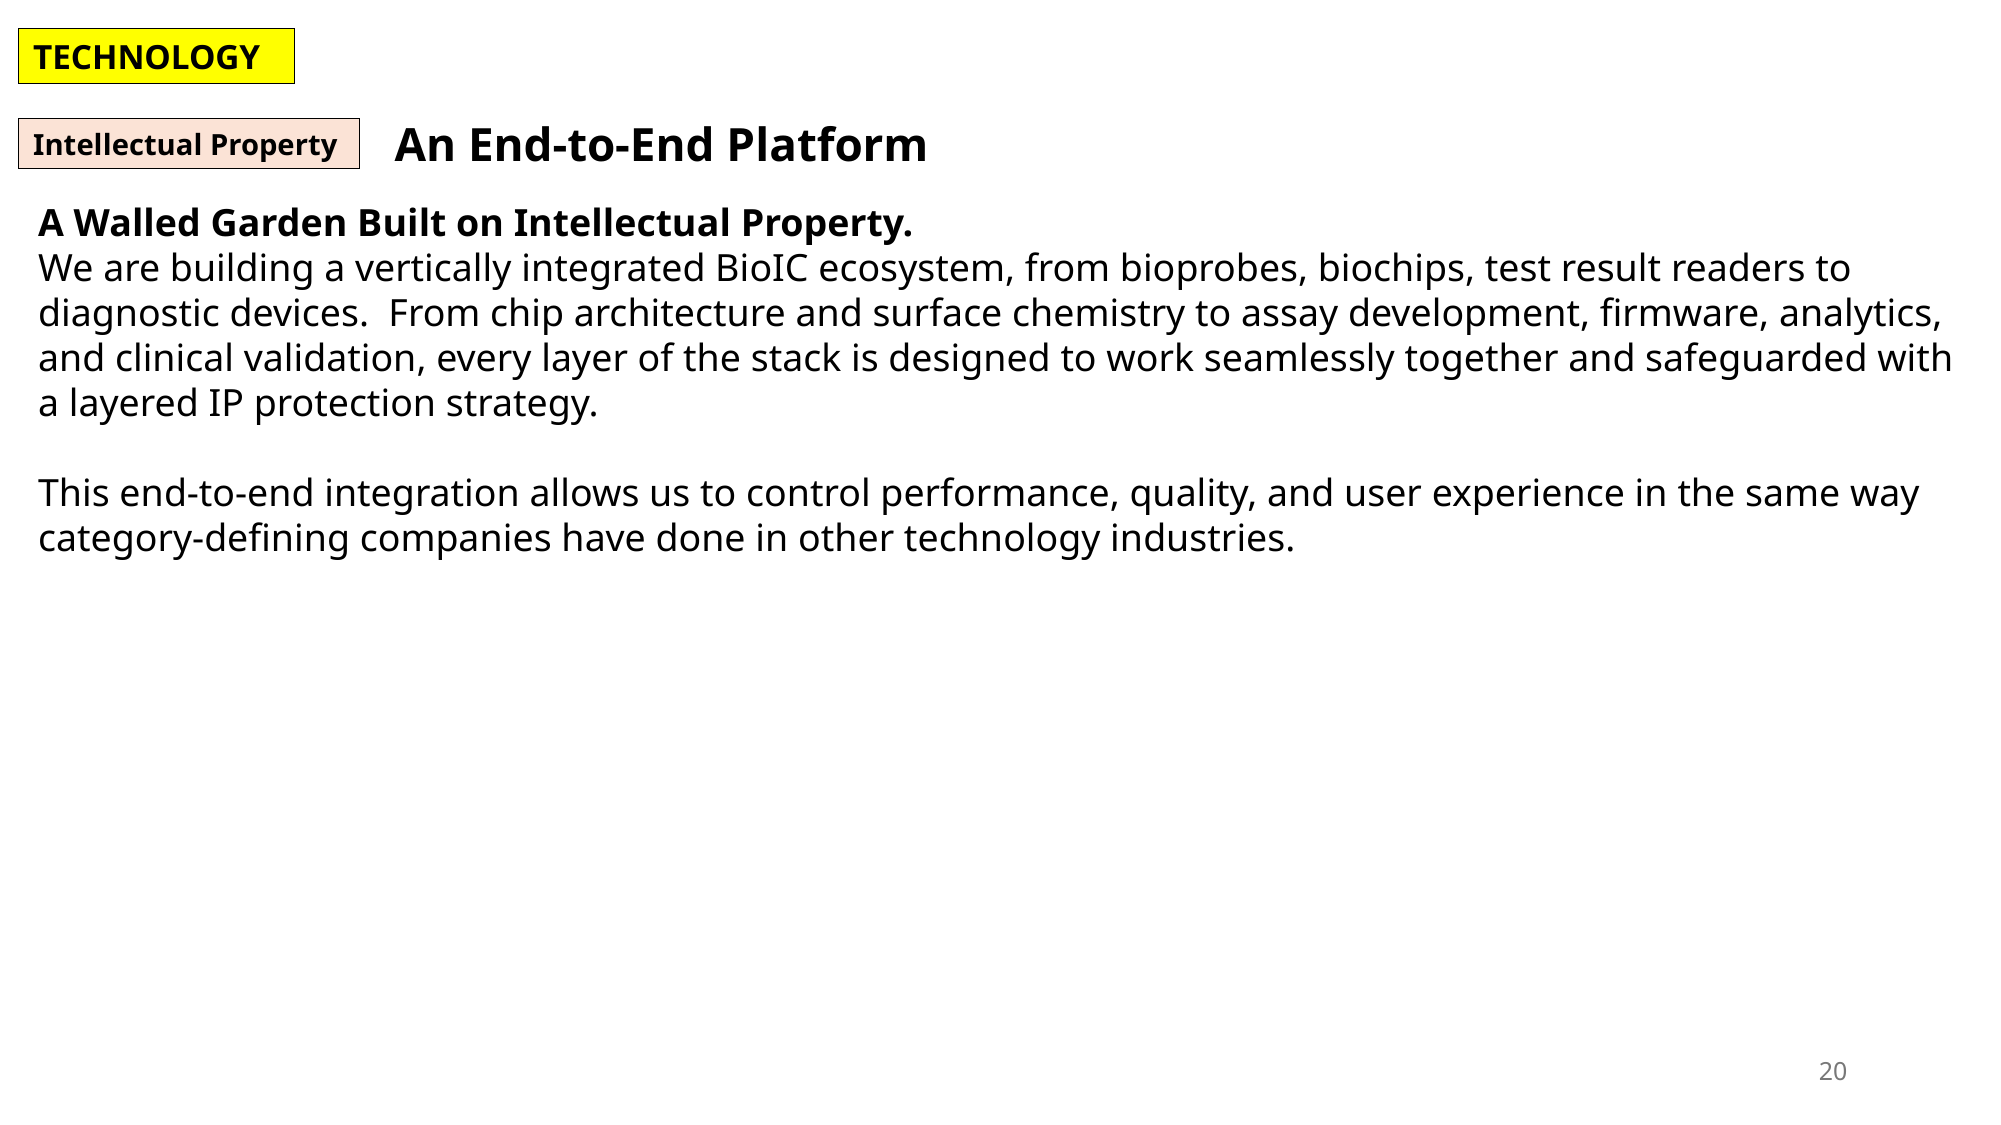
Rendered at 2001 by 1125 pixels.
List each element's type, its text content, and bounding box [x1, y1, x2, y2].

text_box Intellectual Property [18, 118, 360, 169]
slide_number 20 [1412, 1042, 1863, 1103]
text_box TECHNOLOGY [18, 28, 295, 84]
text_box A Walled Garden Built on Intellectual Property. We are building a vertically integrated BioIC ecosystem, from bioprobes, biochips, test result readers to diagnostic devices. From chip architecture and surface chemistry to assay development, firmware, analytics, and clinical validation, every layer of the stack is designed to work seamlessly together and safeguarded with a layered IP protection strategy. This end-to-end integration allows us to control performance, quality, and user experience in the same way category-defining companies have done in other technology industries. [23, 191, 1977, 612]
text_box An End-to-End Platform [379, 108, 1914, 178]
